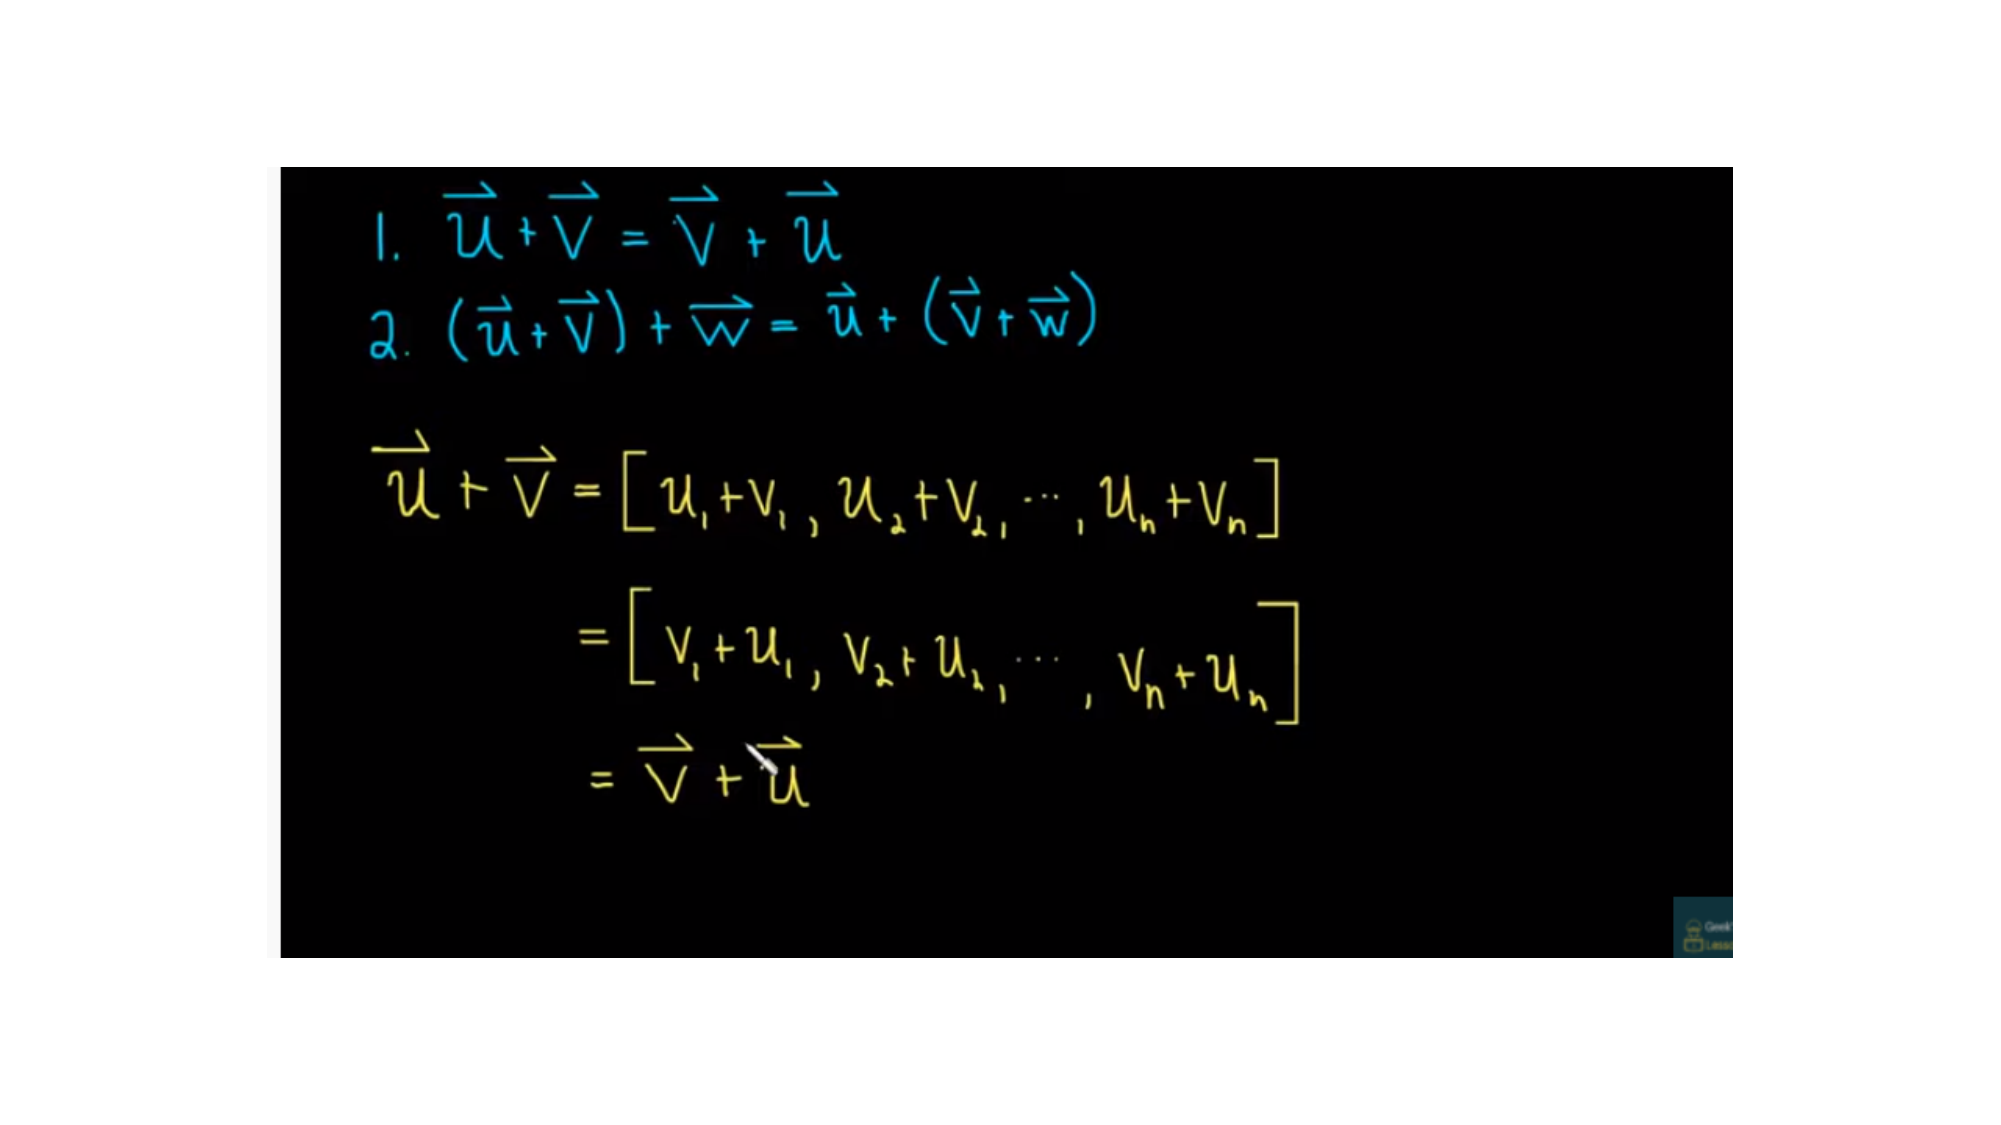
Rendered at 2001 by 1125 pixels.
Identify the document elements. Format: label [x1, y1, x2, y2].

picture [267, 167, 1733, 958]
